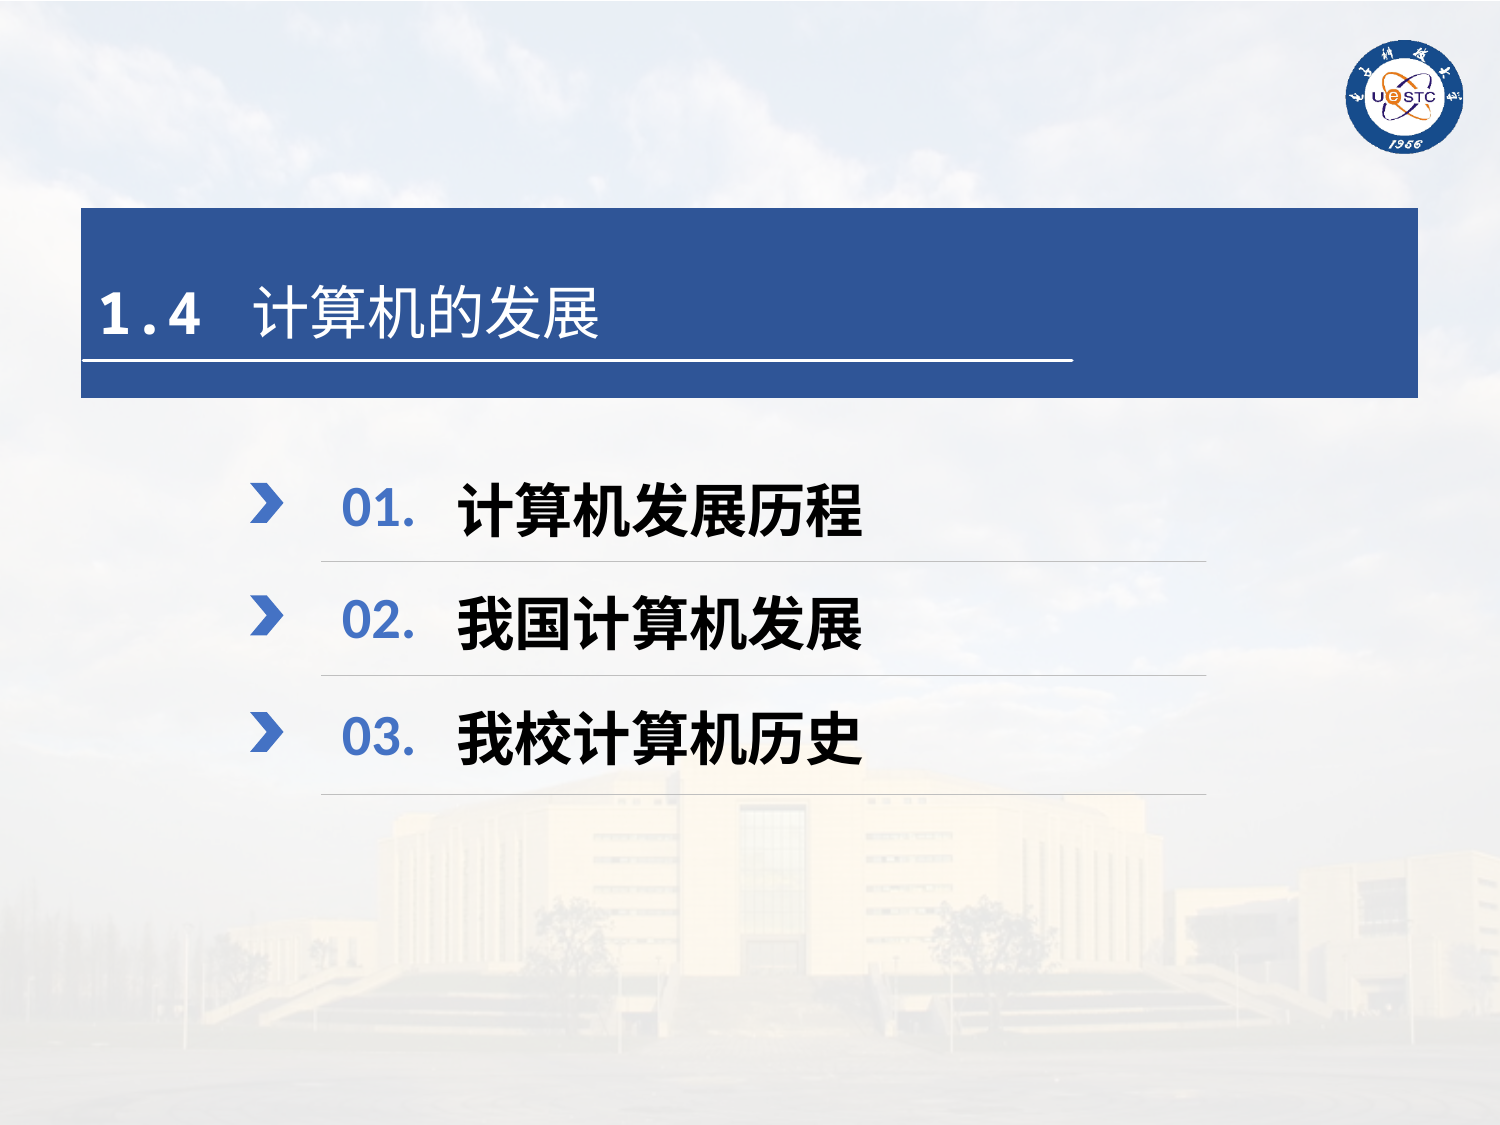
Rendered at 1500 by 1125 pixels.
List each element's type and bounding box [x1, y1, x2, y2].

text_box [82, 268, 1073, 361]
picture [0, 0, 1500, 1125]
